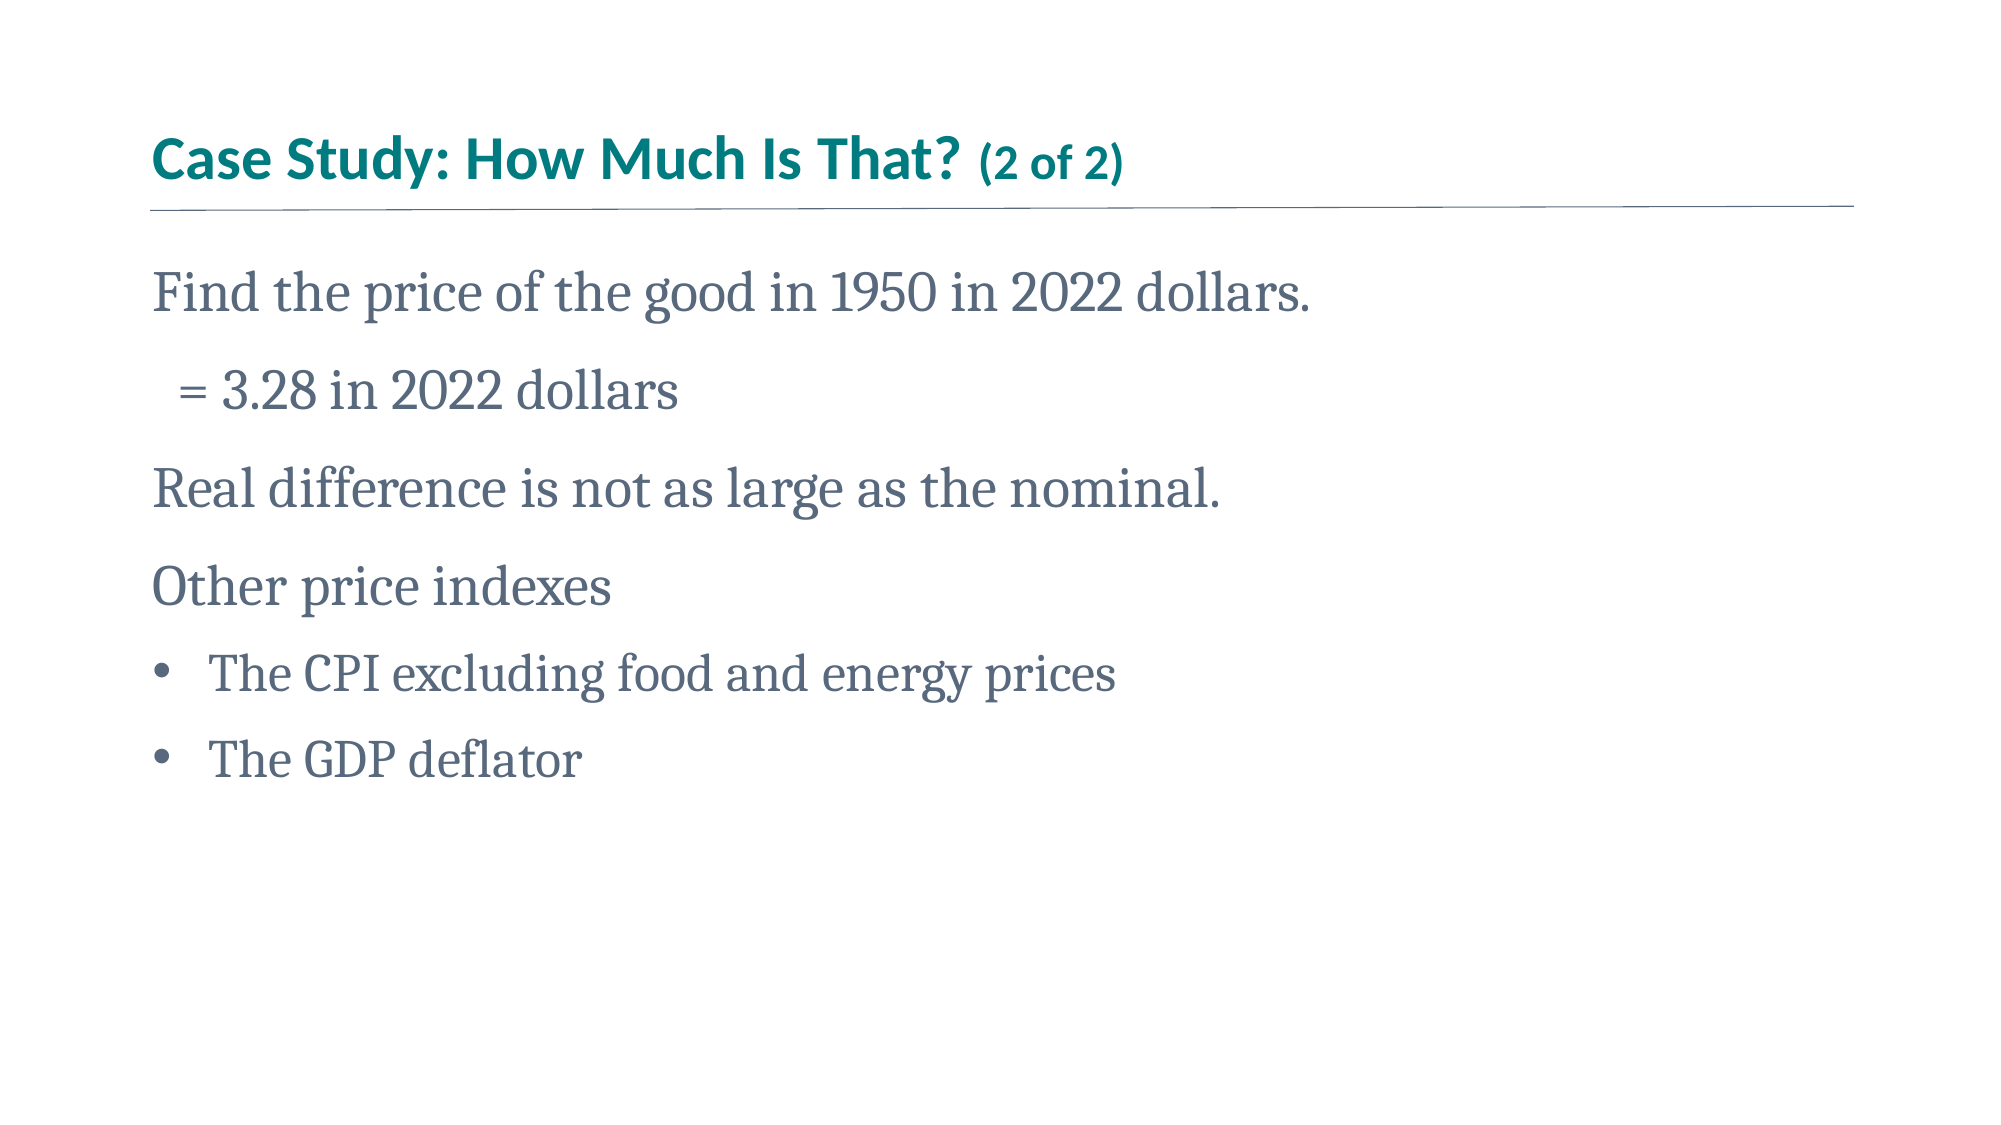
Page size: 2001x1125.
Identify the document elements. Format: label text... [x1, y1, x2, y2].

title Case Study: How Much Is That? (2 of 2) [137, 107, 1863, 211]
